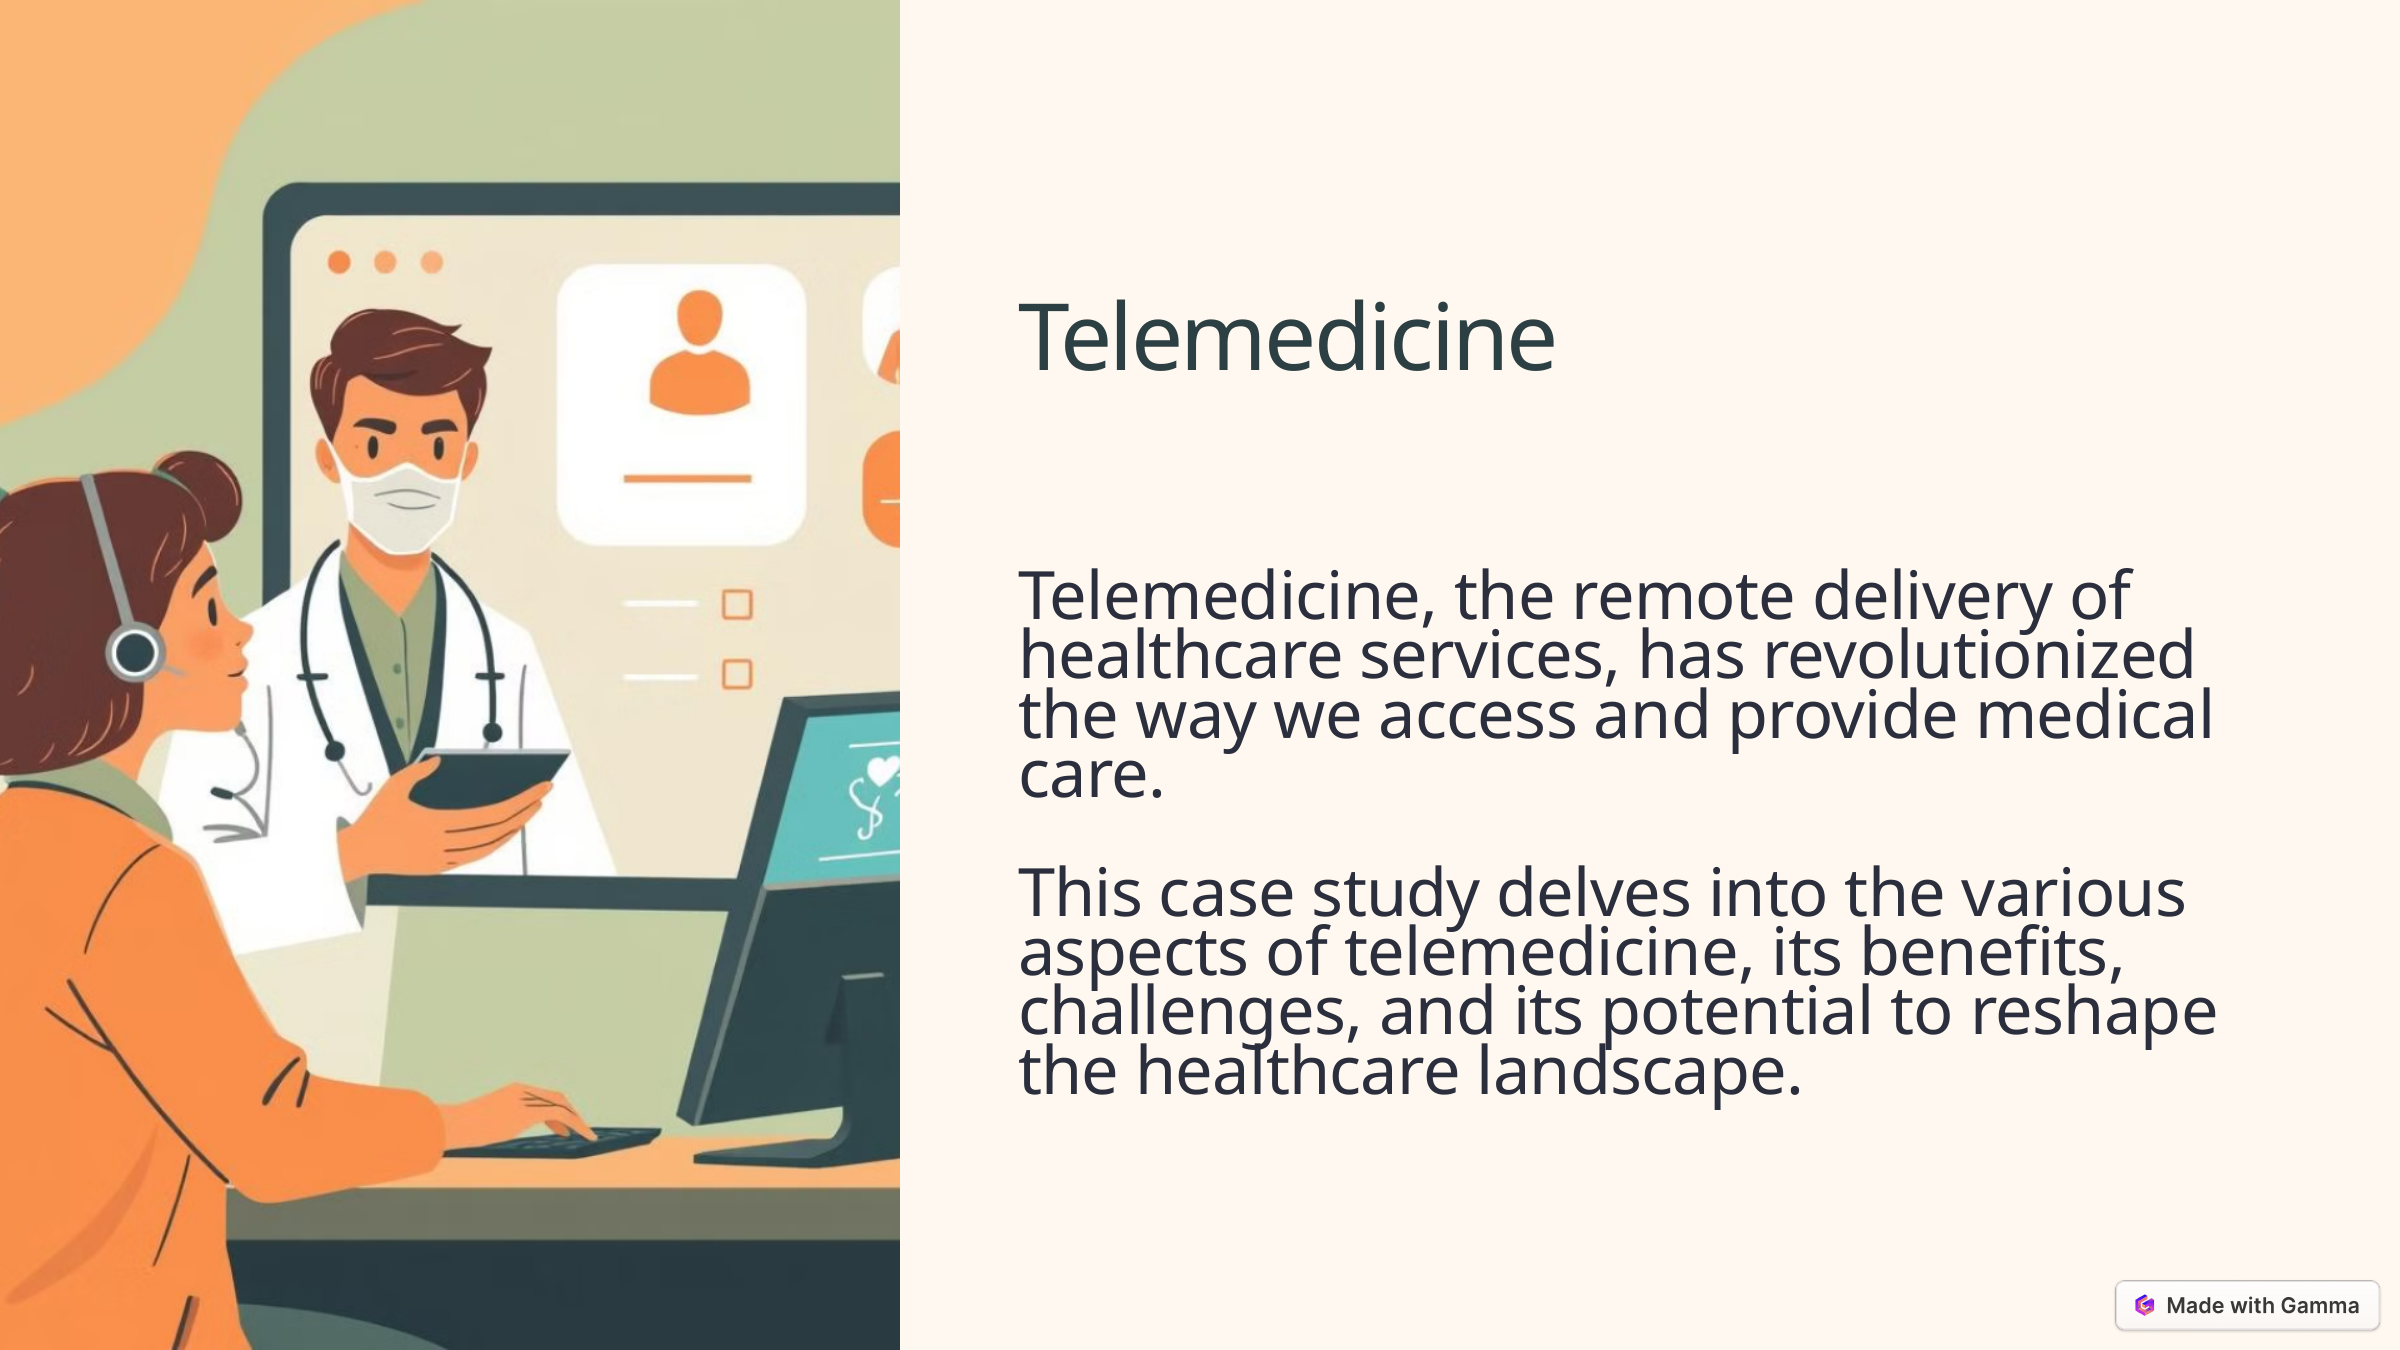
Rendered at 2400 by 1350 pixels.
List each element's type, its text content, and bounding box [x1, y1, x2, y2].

text_box Telemedicine, the remote delivery of healthcare services, has revolutionized the way we access and provide medical care. This case study delves into the various aspects of telemedicine, its benefits, challenges, and its potential to reshape the healthcare landscape. [1018, 573, 2258, 812]
picture [0, 0, 900, 1350]
picture [2106, 1271, 2389, 1339]
text_box Telemedicine [1018, 273, 1949, 390]
